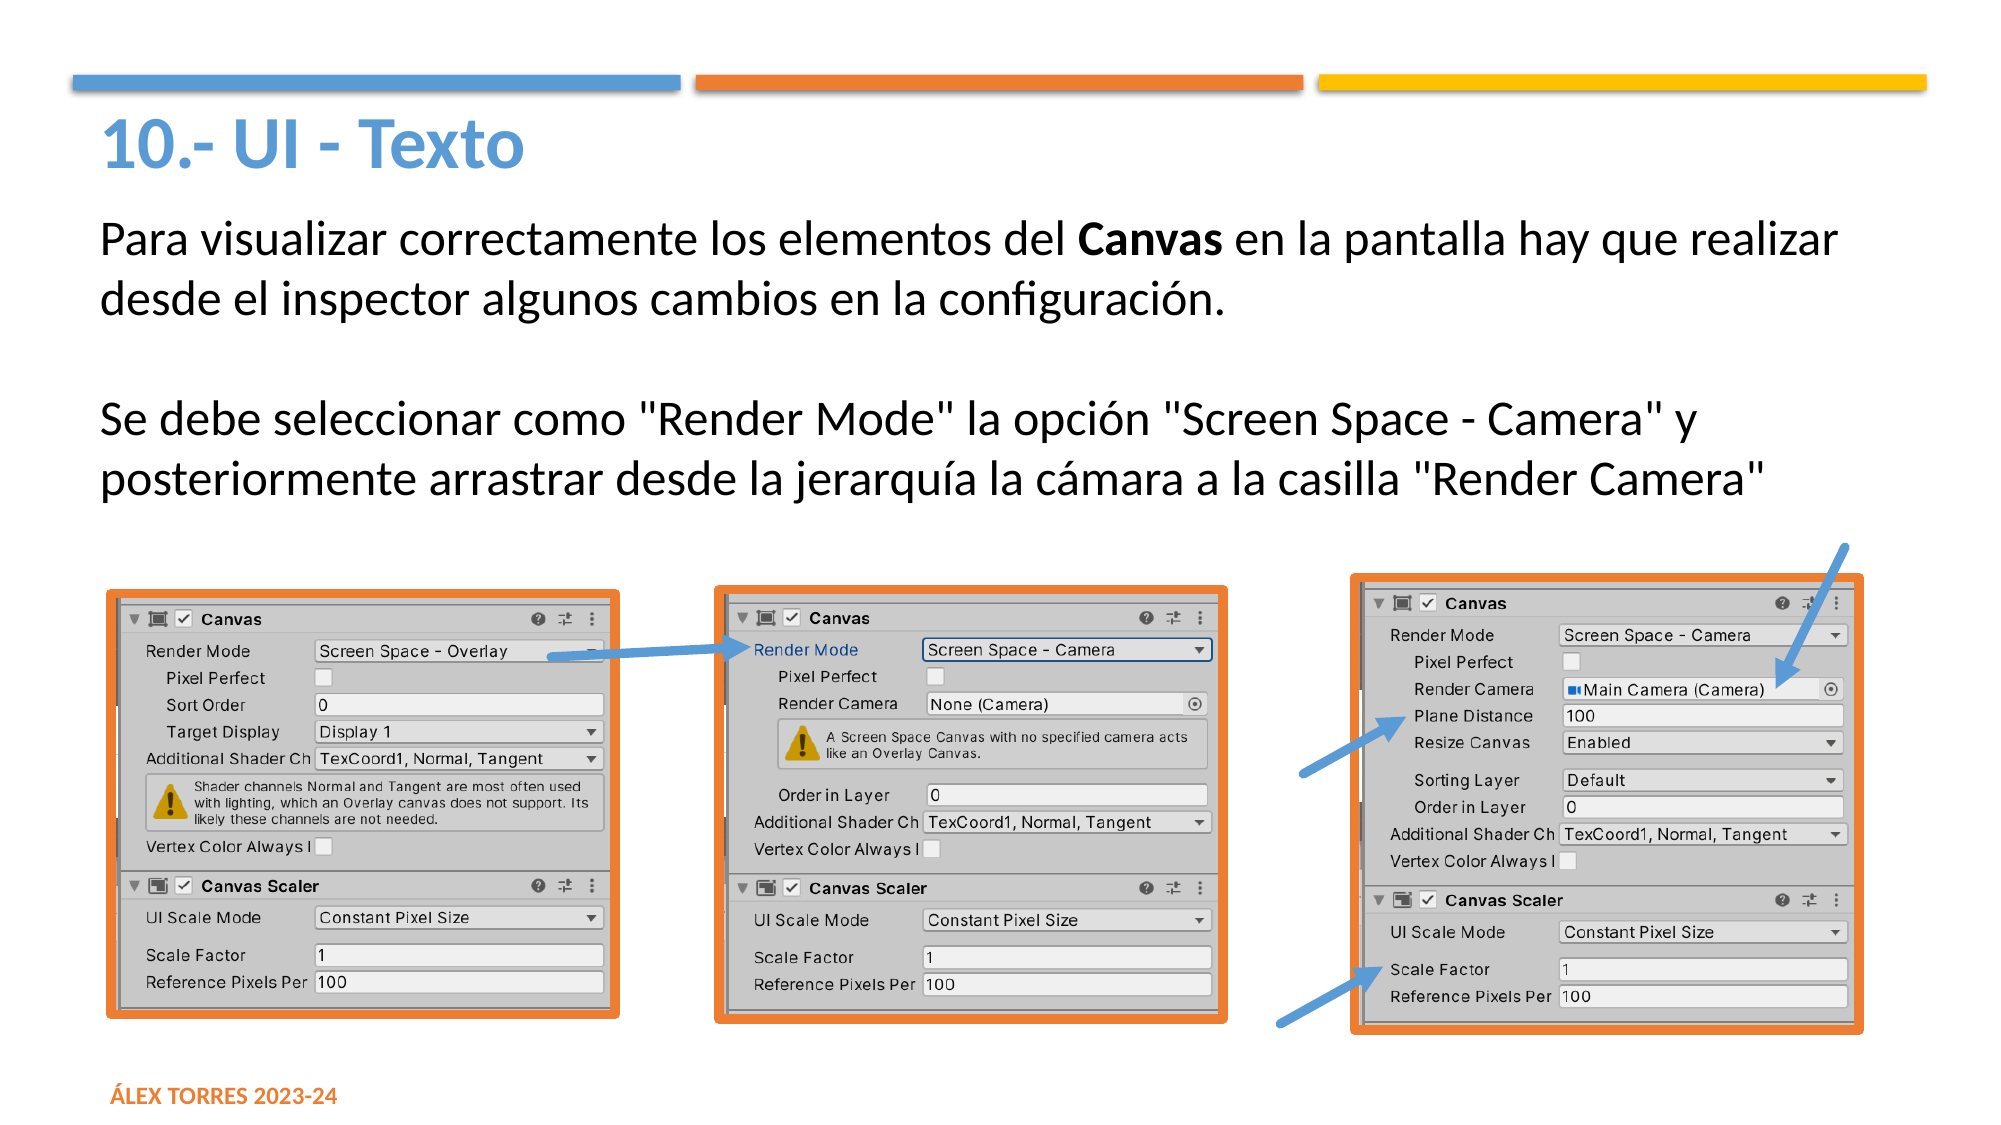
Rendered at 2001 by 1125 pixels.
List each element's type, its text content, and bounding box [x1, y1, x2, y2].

picture [1358, 581, 1855, 1026]
text_box 10.- UI - Texto [85, 78, 1915, 188]
text_box Para visualizar correctamente los elementos del Canvas en la pantalla hay que realizar desde el inspector algunos cambios en la configuración. Se debe seleccionar como "Render Mode" la opción "Screen Space - Camera" y posteriormente arrastrar desde la jerarquía la cámara a la casilla "Render Camera" [85, 190, 1915, 1074]
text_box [1302, 715, 1407, 775]
picture [115, 597, 611, 1011]
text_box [550, 646, 752, 658]
picture [722, 593, 1219, 1015]
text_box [1775, 546, 1846, 690]
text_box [1279, 965, 1384, 1025]
